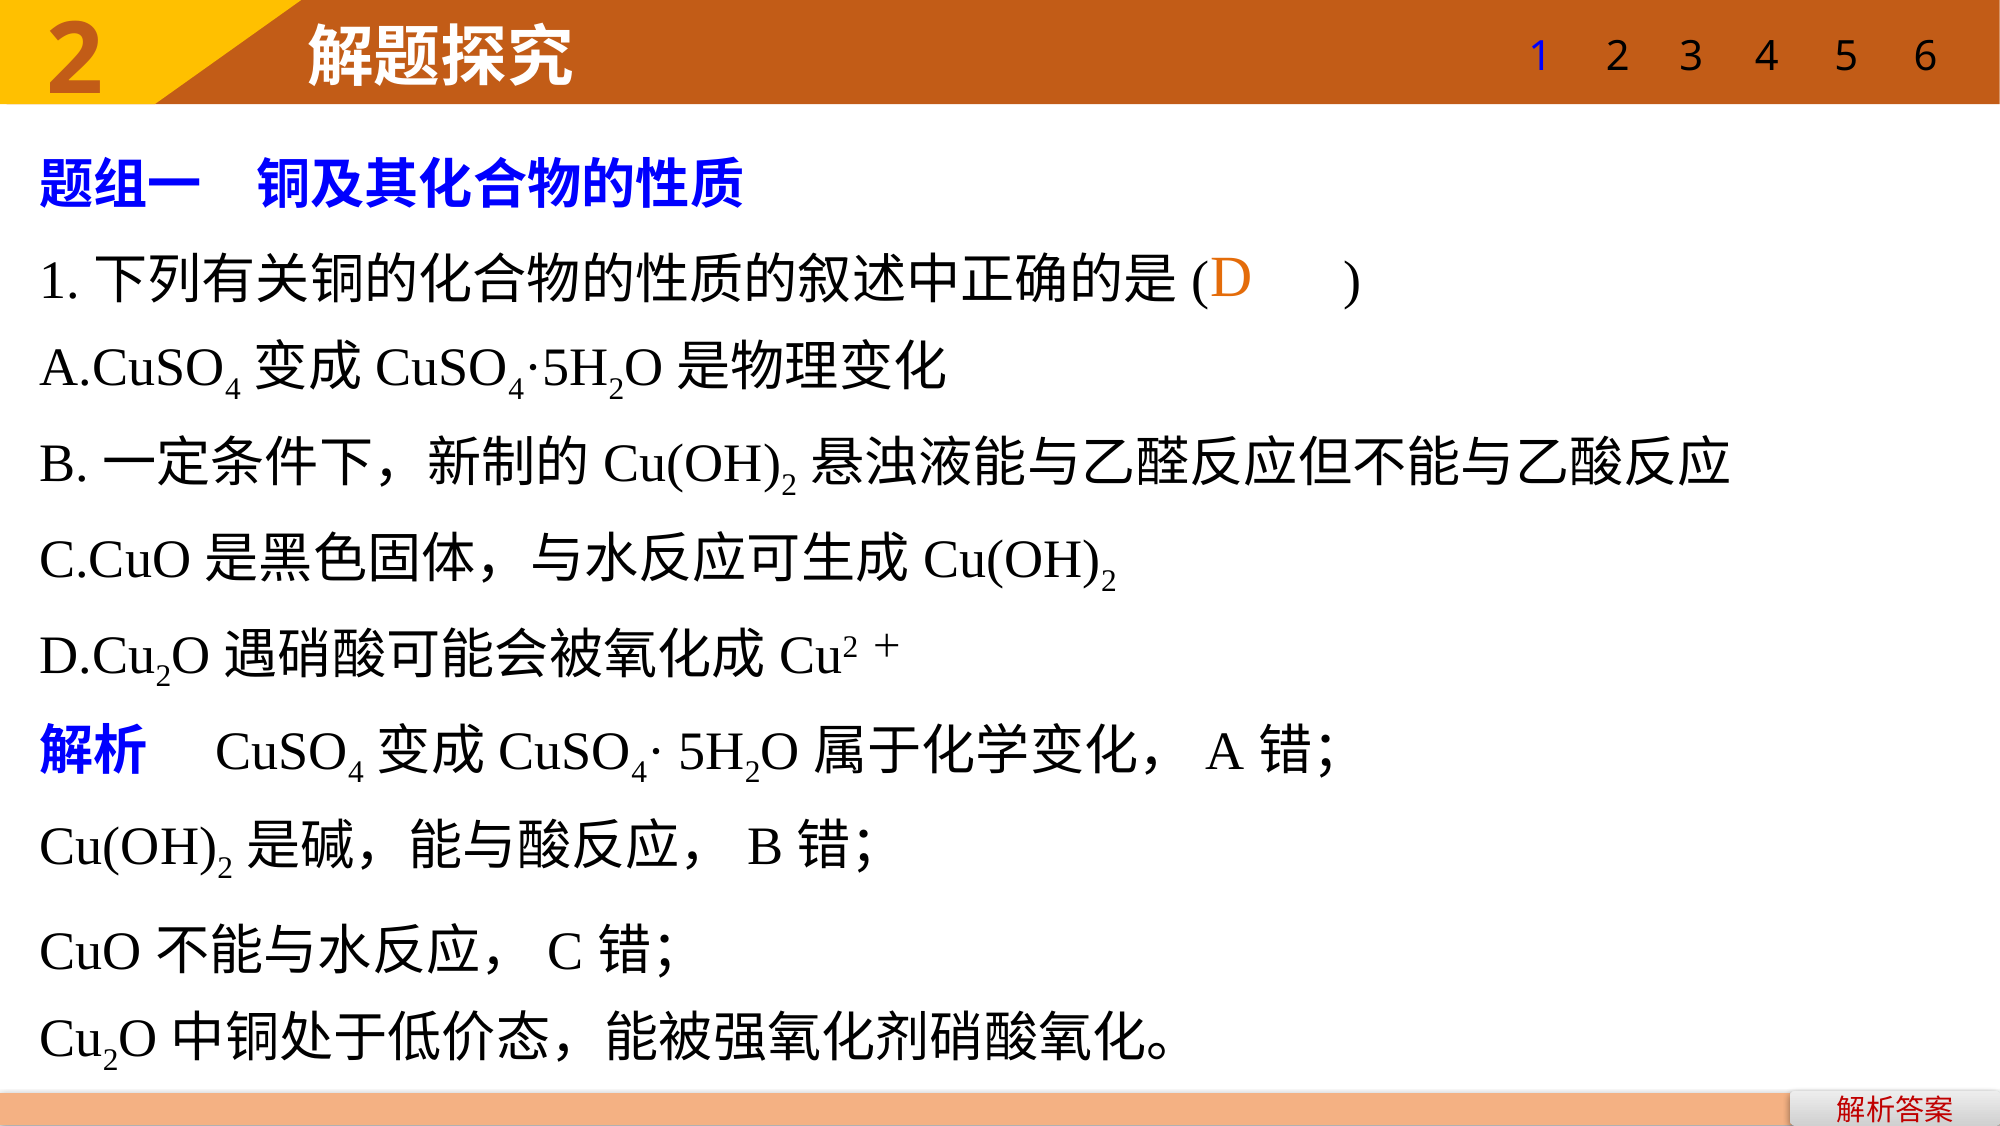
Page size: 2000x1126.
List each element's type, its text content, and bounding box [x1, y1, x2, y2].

text_box D [1196, 230, 1268, 316]
text_box 4 [1734, 6, 1800, 101]
text_box 解析答案 [1788, 1089, 2000, 1126]
text_box [0, 1092, 1787, 1126]
text_box 2 [1587, 6, 1649, 101]
text_box 题组一 铜及其化合物的性质 1.下列有关铜的化合物的性质的叙述中正确的是( ) A.CuSO4变成CuSO4·5H2O是物理变化 B.一定条件下，新制的Cu(OH)2悬浊液能与乙醛反应但不能与乙酸反应 C.CuO是黑色固体，与水反应可生成Cu(OH)2 D.Cu2O遇硝酸可能会被氧化成Cu2＋ 解析 CuSO4变成CuSO4· 5H2O属于化学变化，A错； Cu(OH)2是碱，能与酸反应，B错； CuO不能与水反应，C错； Cu2O中铜处于低价态，能被强氧化剂硝酸氧化。 [19, 108, 1907, 1087]
text_box 1 [1507, 6, 1573, 101]
text_box 6 [1893, 6, 1959, 101]
text_box 5 [1813, 6, 1879, 101]
text_box 3 [1662, 6, 1720, 101]
